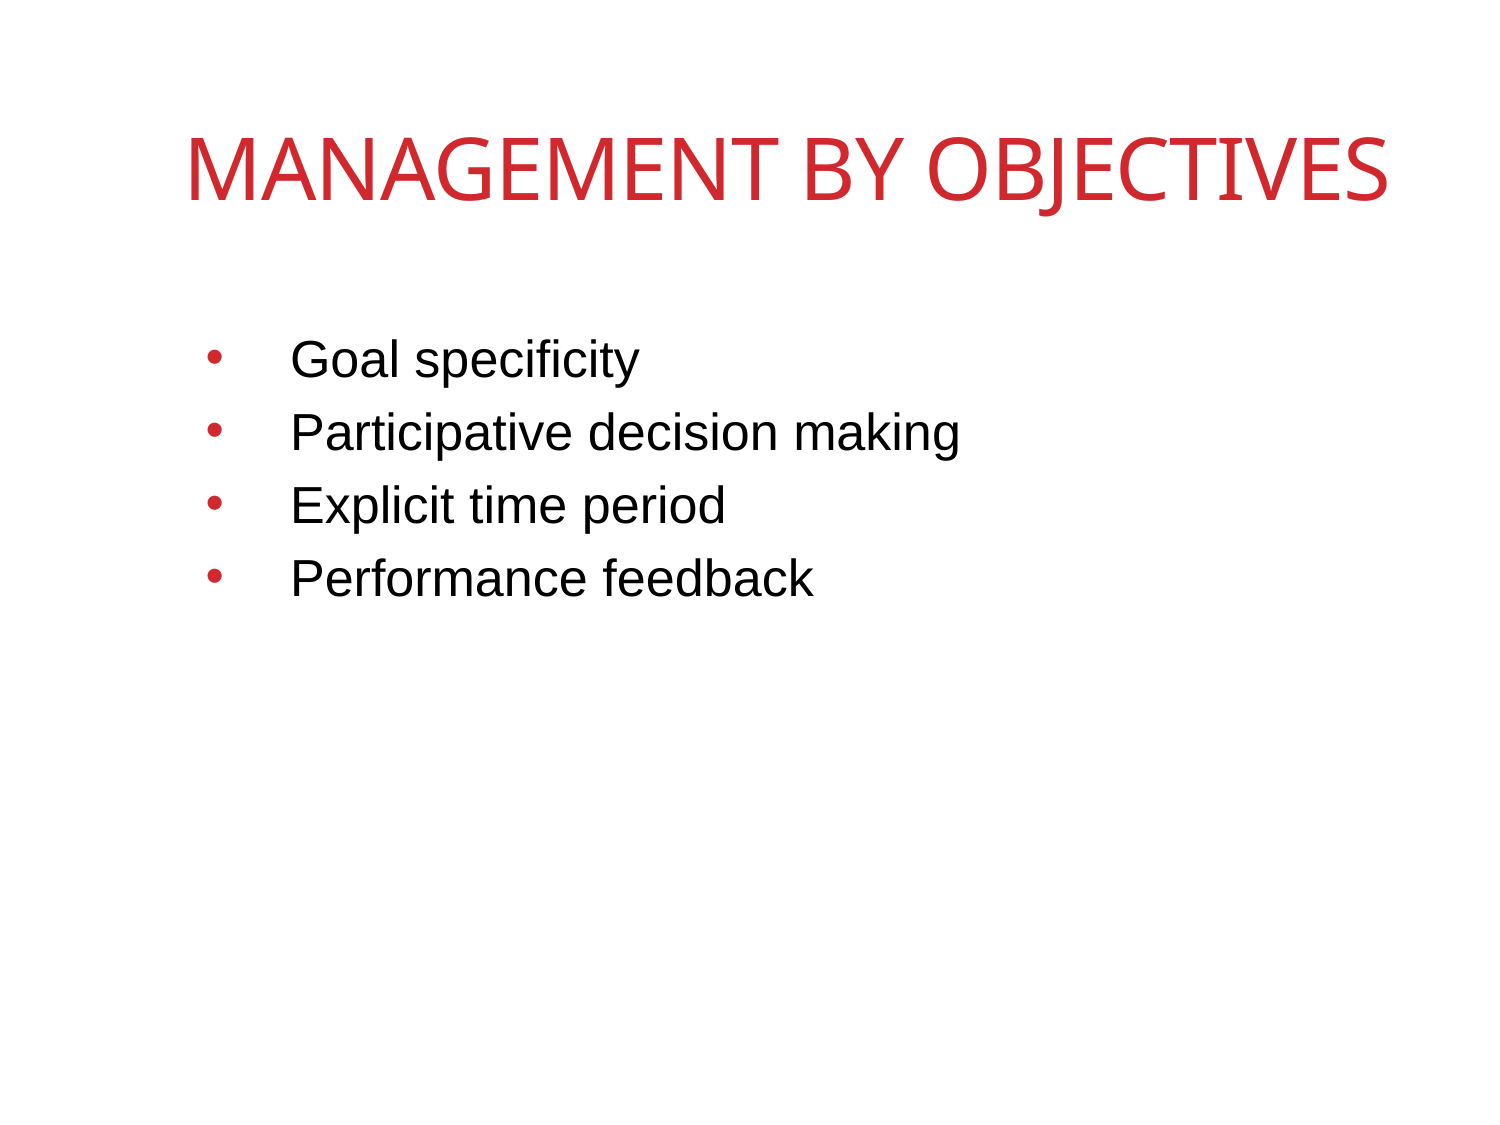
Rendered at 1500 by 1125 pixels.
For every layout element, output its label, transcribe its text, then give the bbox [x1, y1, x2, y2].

title Management by Objectives [99, 24, 1475, 225]
list Goal specificity Participative decision making Explicit time period Performance feedback [125, 257, 1475, 1038]
